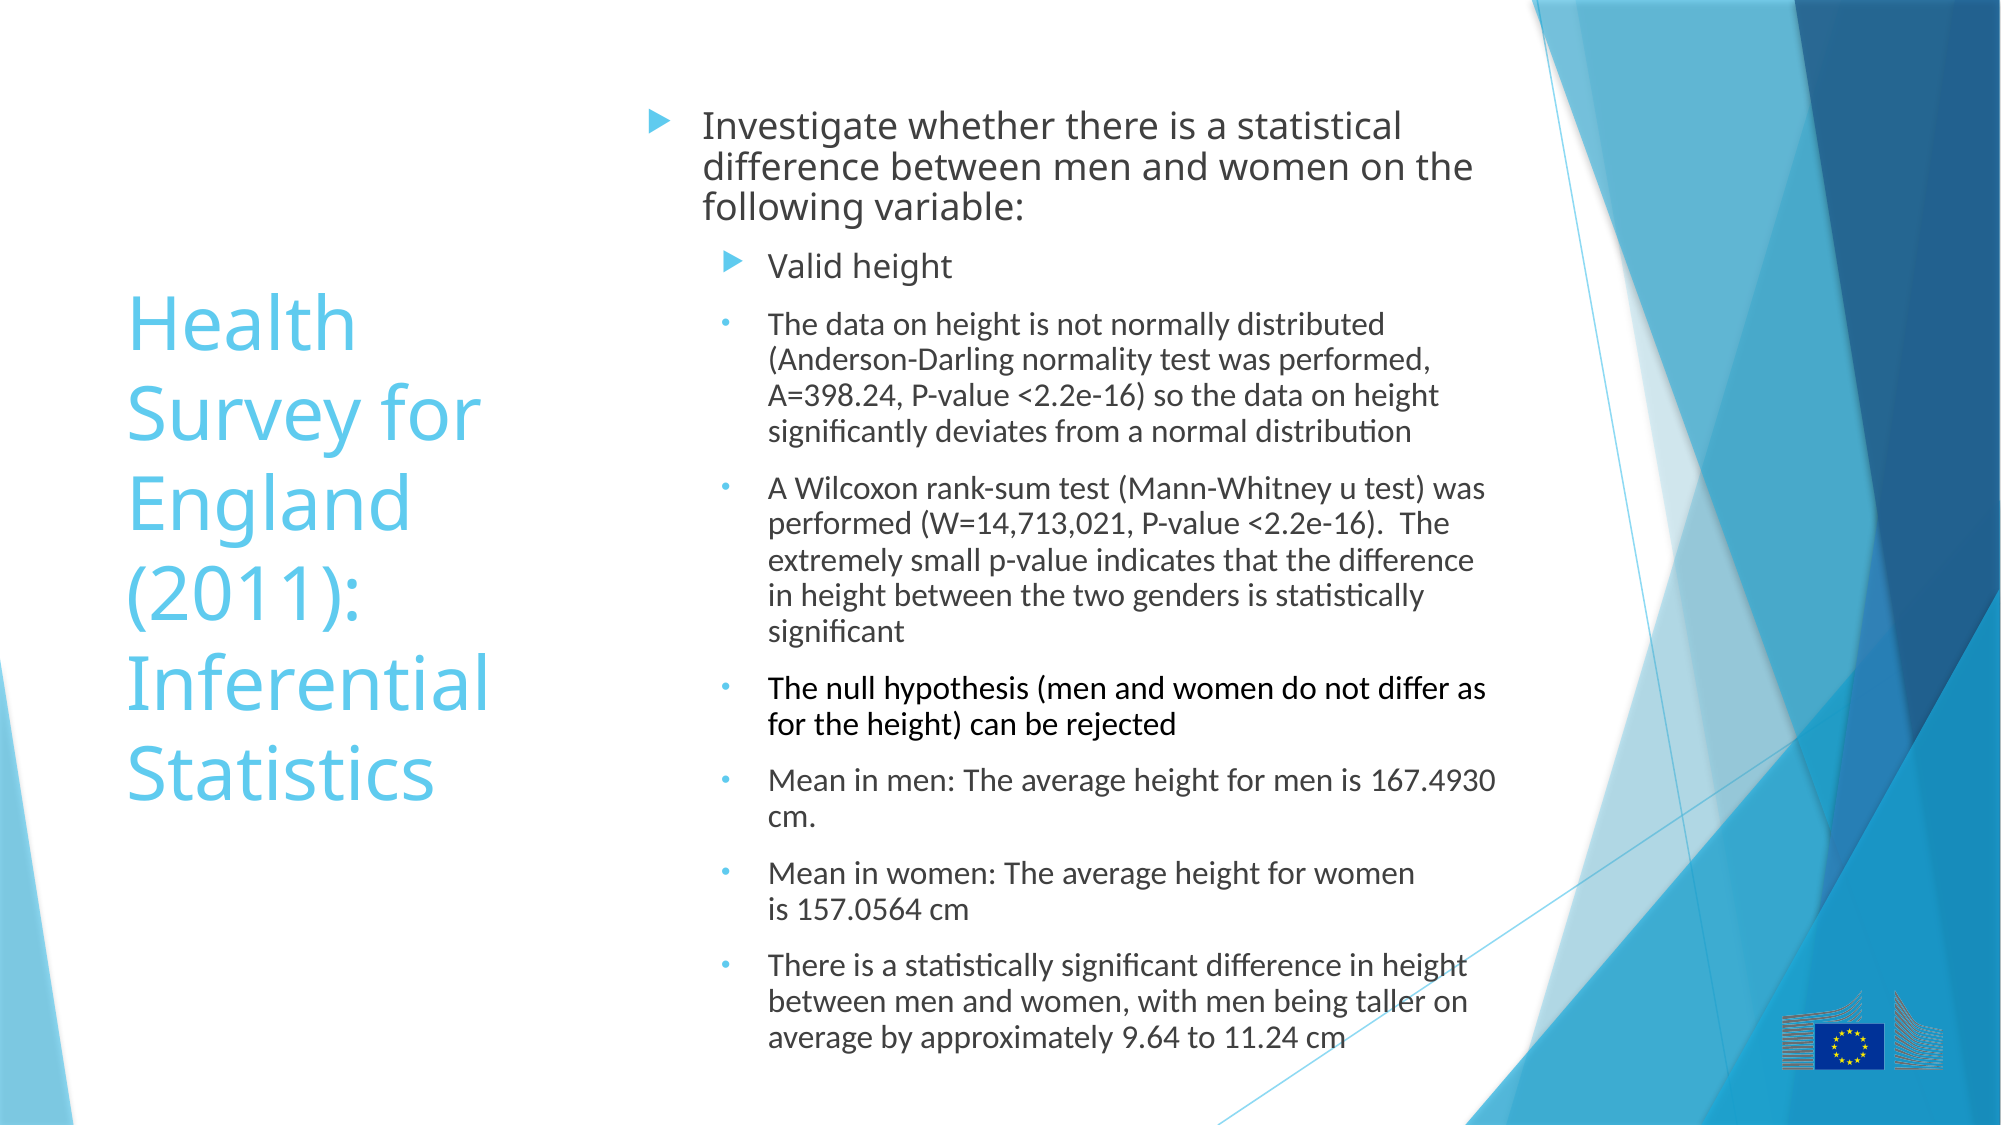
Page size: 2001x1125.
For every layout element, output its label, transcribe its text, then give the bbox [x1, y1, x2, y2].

list Investigate whether there is a statistical difference between men and women on the following variable: Valid height The data on height is not normally distributed (Anderson-Darling normality test was performed, A=398.24, P-value <2.2e-16) so the data on height significantly deviates from a normal distribution A Wilcoxon rank-sum test (Mann-Whitney u test) was performed (W=14,713,021, P-value <2.2e-16). The extremely small p-value indicates that the difference in height between the two genders is statistically significant The null hypothesis (men and women do not differ as for the height) can be rejected Mean in men: The average height for men is 167.4930 cm. Mean in women: The average height for women is 157.0564 cm There is a statistically significant difference in height between men and women, with men being taller on average by approximately 9.64 to 11.24 cm [631, 99, 1521, 1091]
title Health Survey for England (2011): Inferential Statistics [111, 99, 594, 991]
picture [1759, 967, 1966, 1093]
